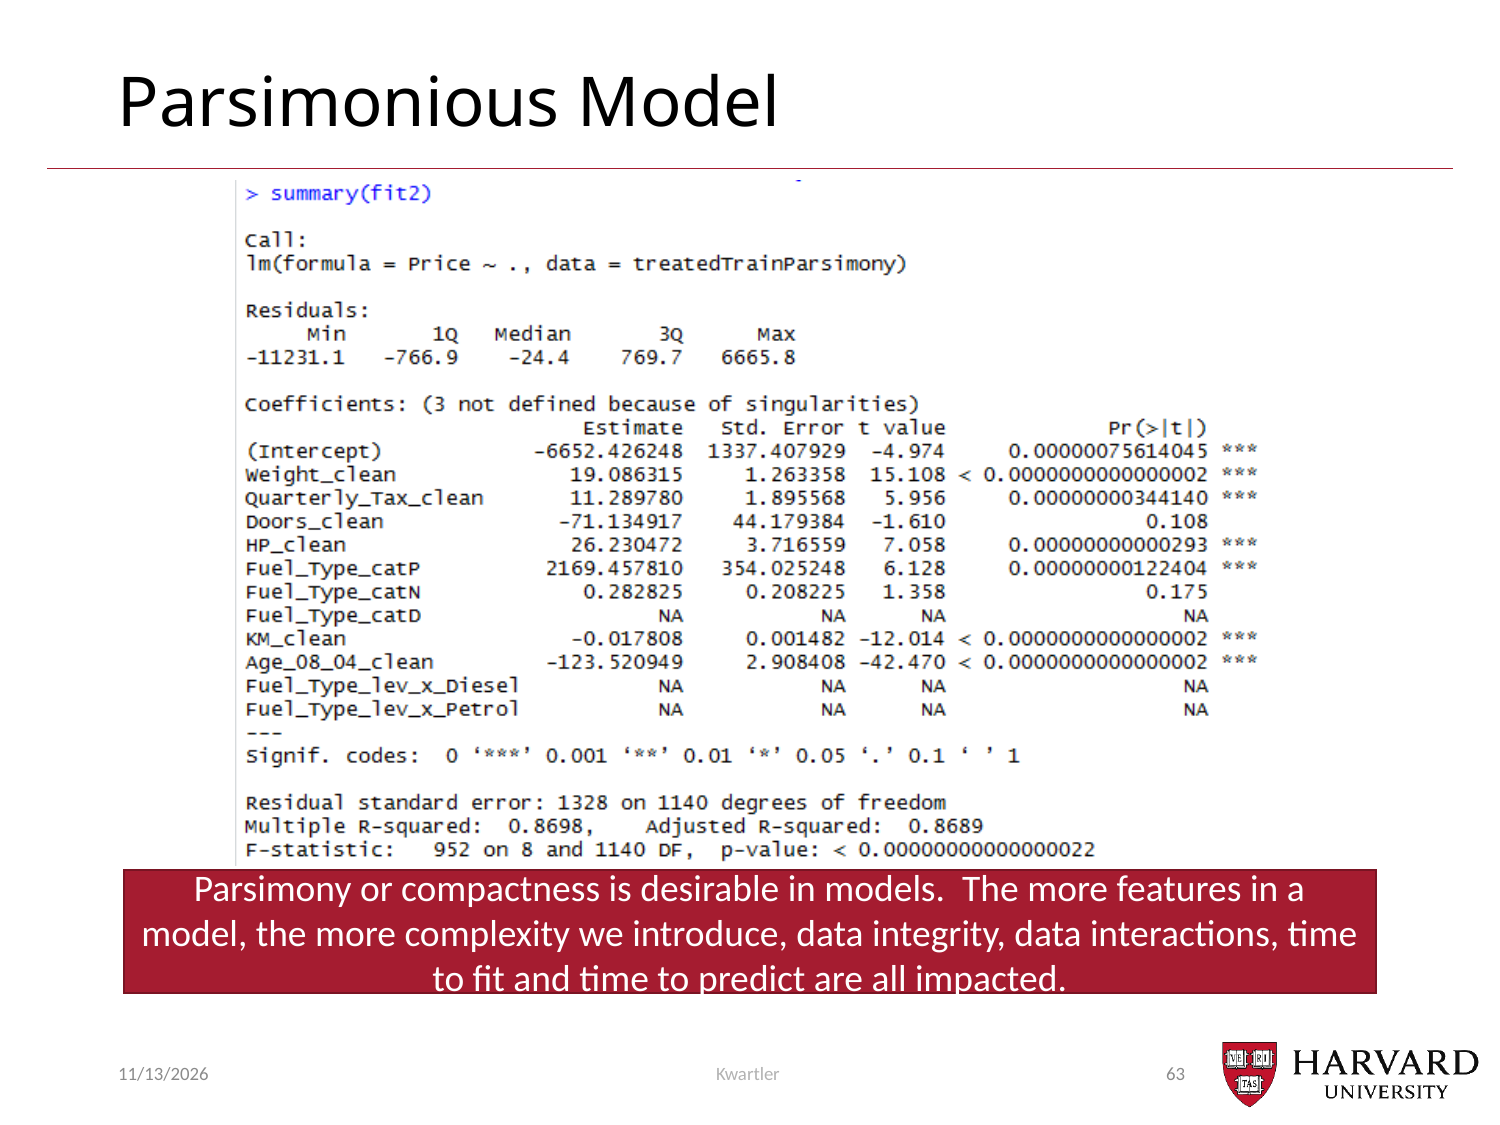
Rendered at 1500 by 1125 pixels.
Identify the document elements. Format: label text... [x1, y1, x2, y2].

title Parsimonious Model [103, 59, 1397, 157]
picture [1200, 1024, 1500, 1125]
picture [235, 180, 1265, 866]
footer Kwartler [496, 1042, 1004, 1103]
text_box Parsimony or compactness is desirable in models. The more features in a model, the more complexity we introduce, data integrity, data interactions, time to fit and time to predict are all impacted. [123, 869, 1377, 994]
slide_number 63 [1059, 1042, 1200, 1103]
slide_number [103, 1042, 441, 1103]
